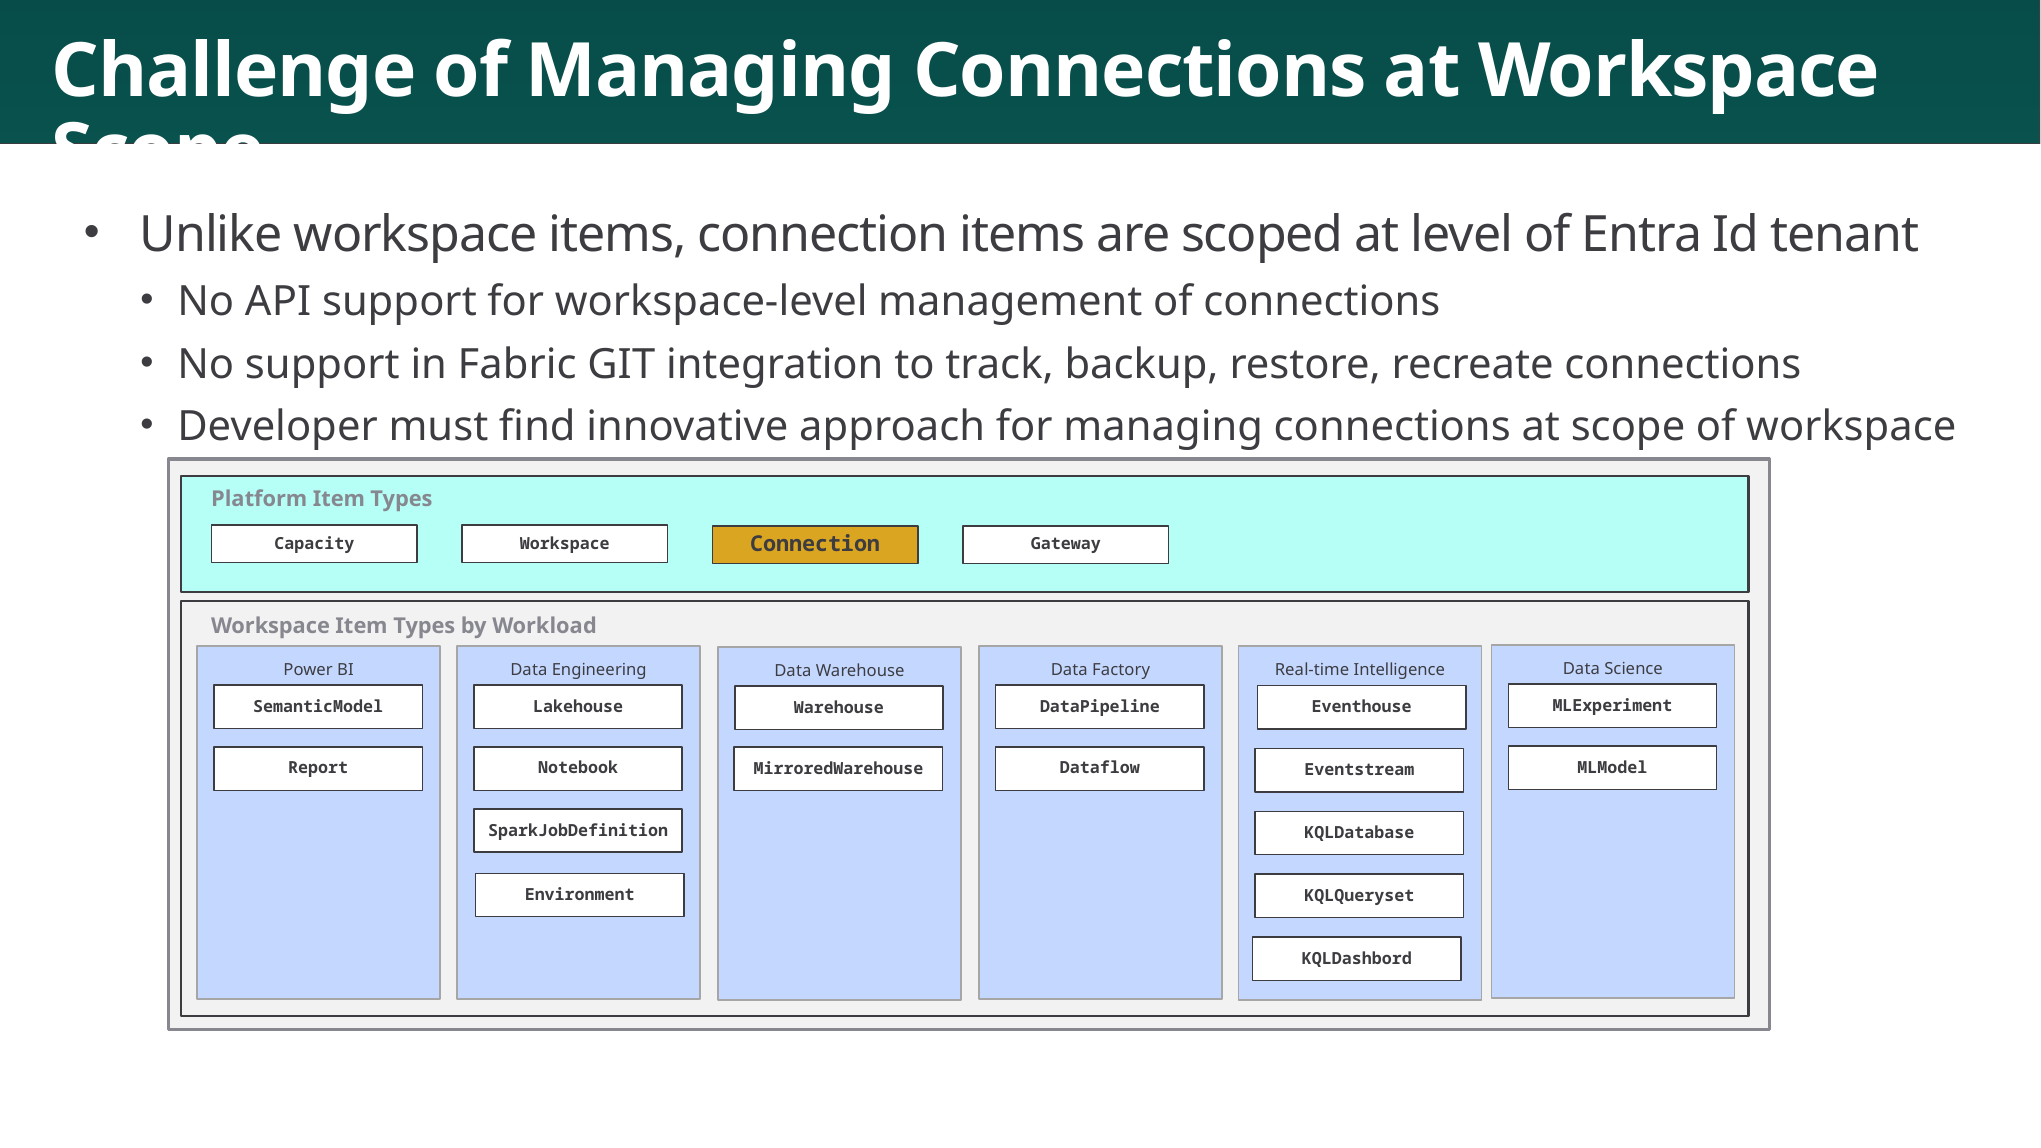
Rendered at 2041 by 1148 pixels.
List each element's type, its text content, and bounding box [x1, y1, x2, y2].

title Challenge of Managing Connections at Workspace Scope [51, 31, 1988, 113]
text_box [168, 458, 1770, 1030]
list Unlike workspace items, connection items are scoped at level of Entra Id tenant No API support for workspace-level management of connections No support in Fabric GIT integration to track, backup, restore, recreate connections Developer must find innovative approach for managing connections at scope of workspace [83, 201, 1988, 437]
